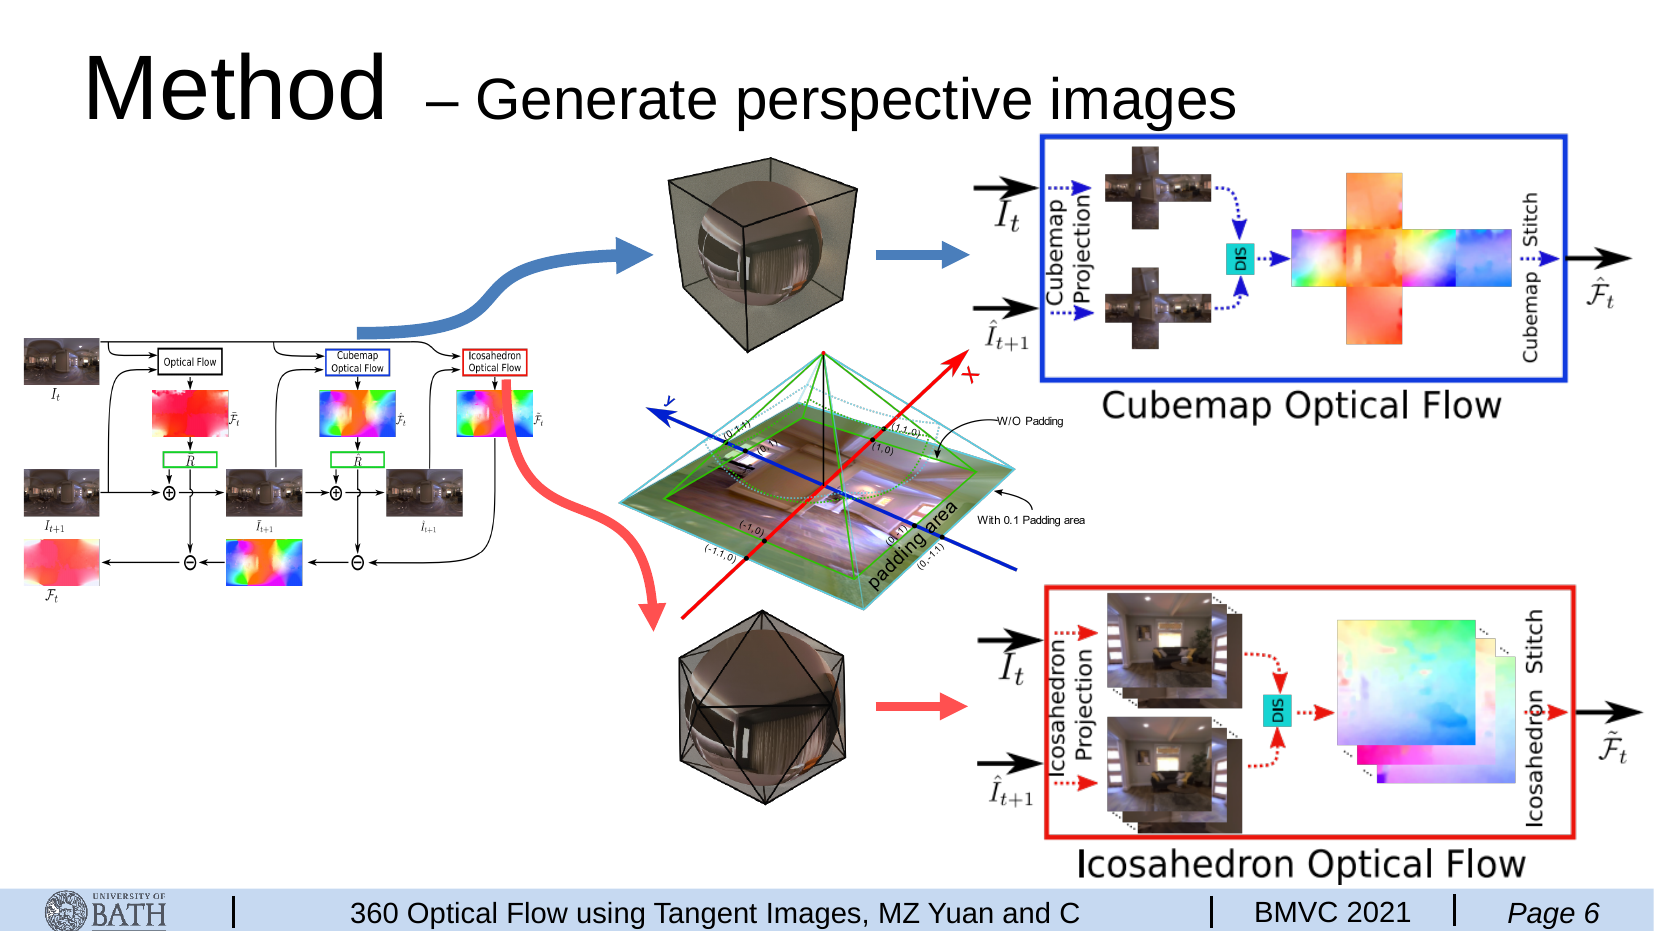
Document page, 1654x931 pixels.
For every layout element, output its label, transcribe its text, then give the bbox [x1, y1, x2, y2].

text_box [453, 431, 707, 580]
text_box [356, 254, 654, 334]
picture [617, 112, 1654, 885]
picture [23, 337, 543, 610]
title Method – Generate perspective images [82, 0, 1571, 153]
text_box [0, 885, 1654, 931]
